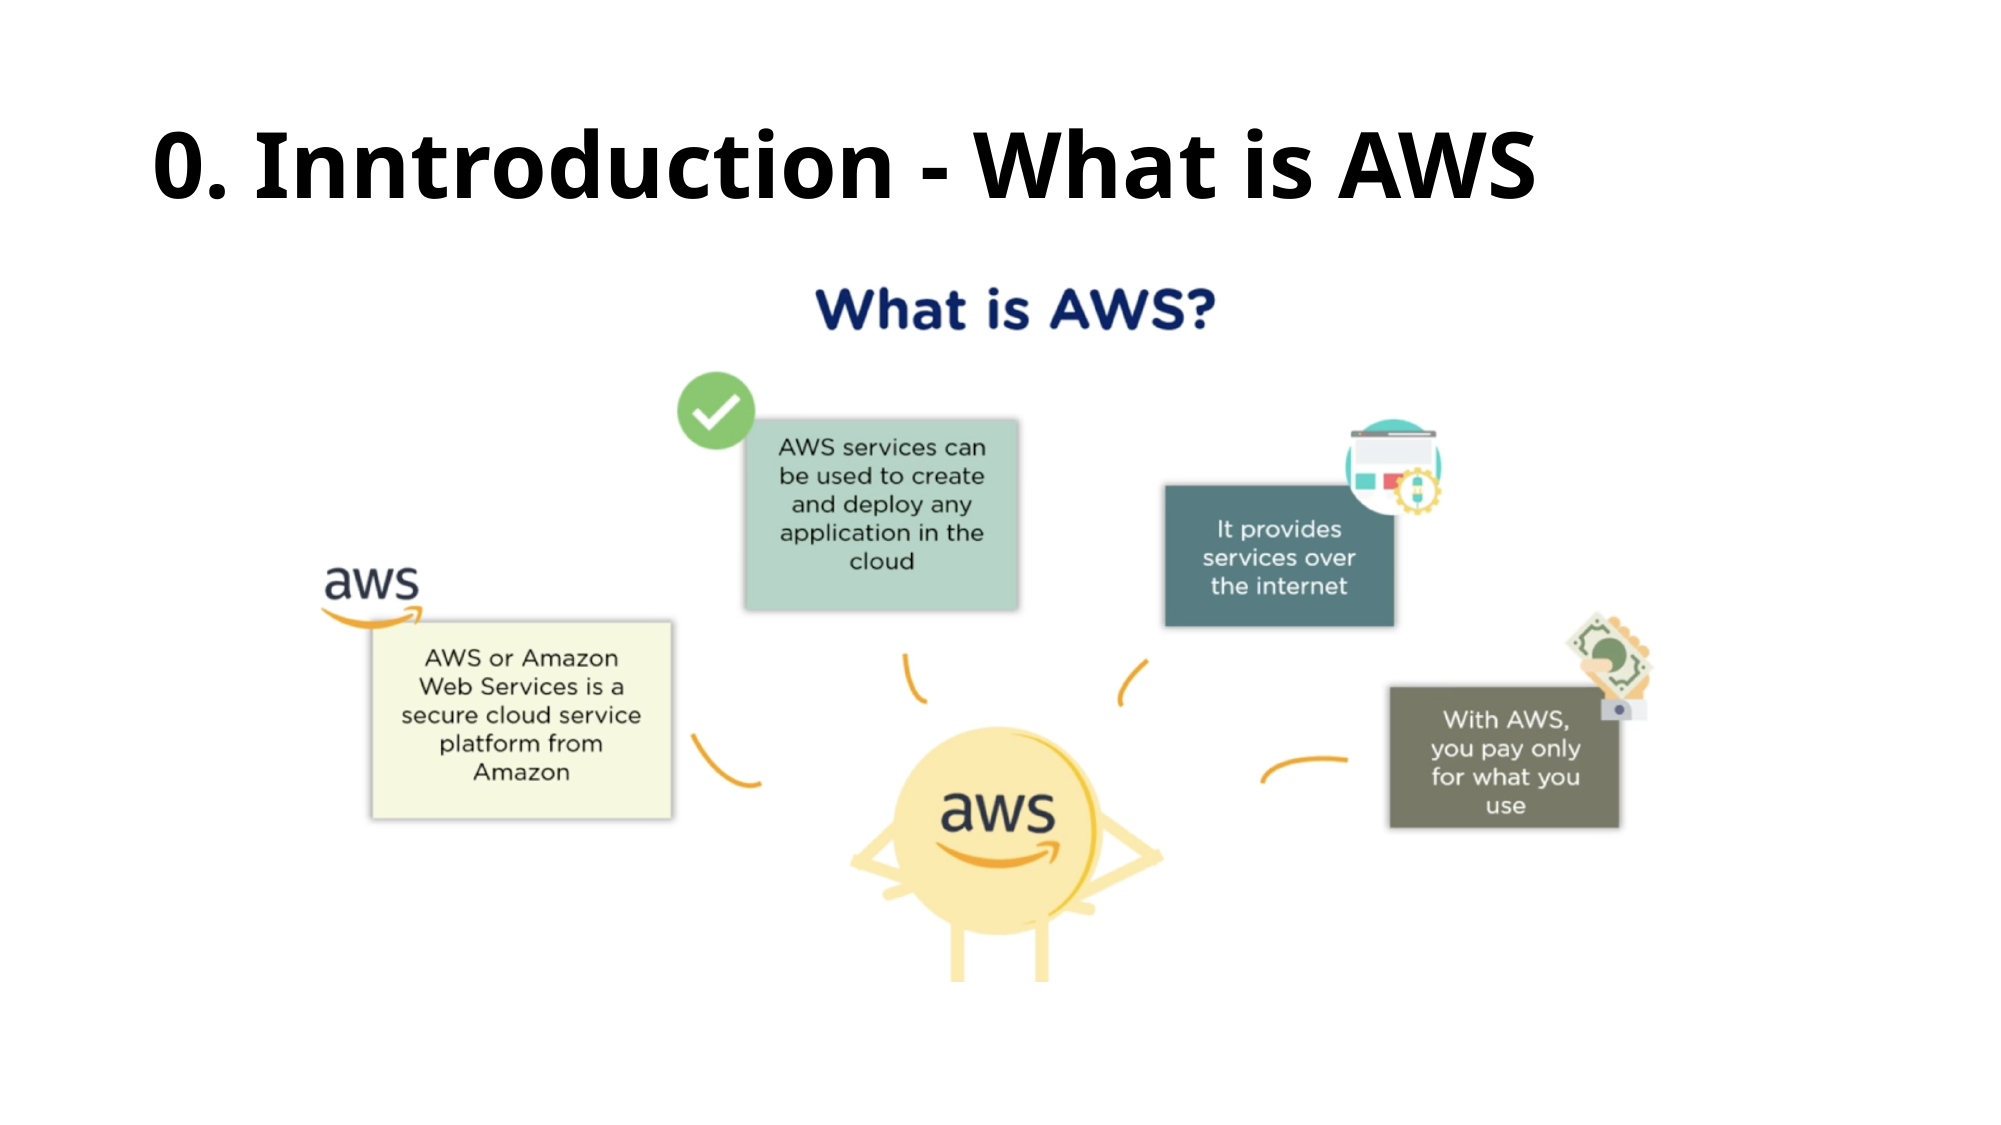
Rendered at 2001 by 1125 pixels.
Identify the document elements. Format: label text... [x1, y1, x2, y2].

title 0. Inntroduction - What is AWS [137, 59, 1863, 278]
picture [303, 233, 1697, 982]
